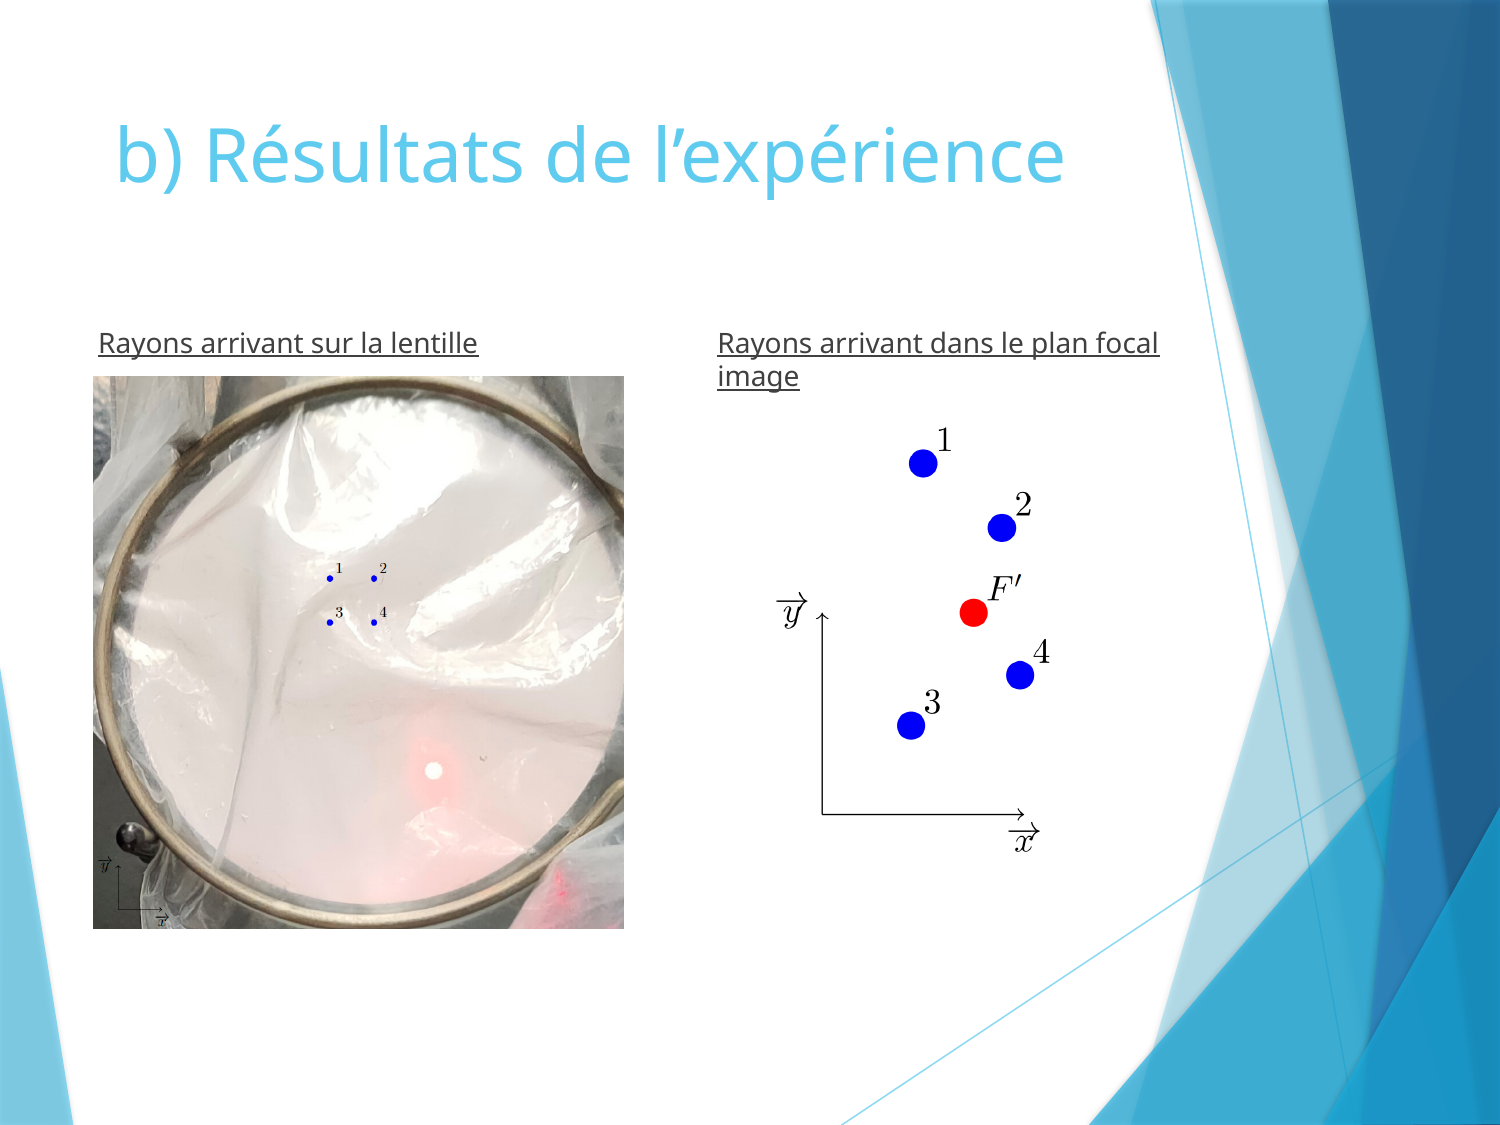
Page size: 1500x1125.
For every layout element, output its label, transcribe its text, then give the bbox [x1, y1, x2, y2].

picture [768, 422, 1054, 861]
text_box Rayons arrivant dans le plan focal image [702, 317, 1242, 400]
picture [93, 376, 625, 930]
text_box Rayons arrivant sur la lentille [83, 317, 568, 367]
title b) Résultats de l’expérience [99, 99, 1142, 317]
